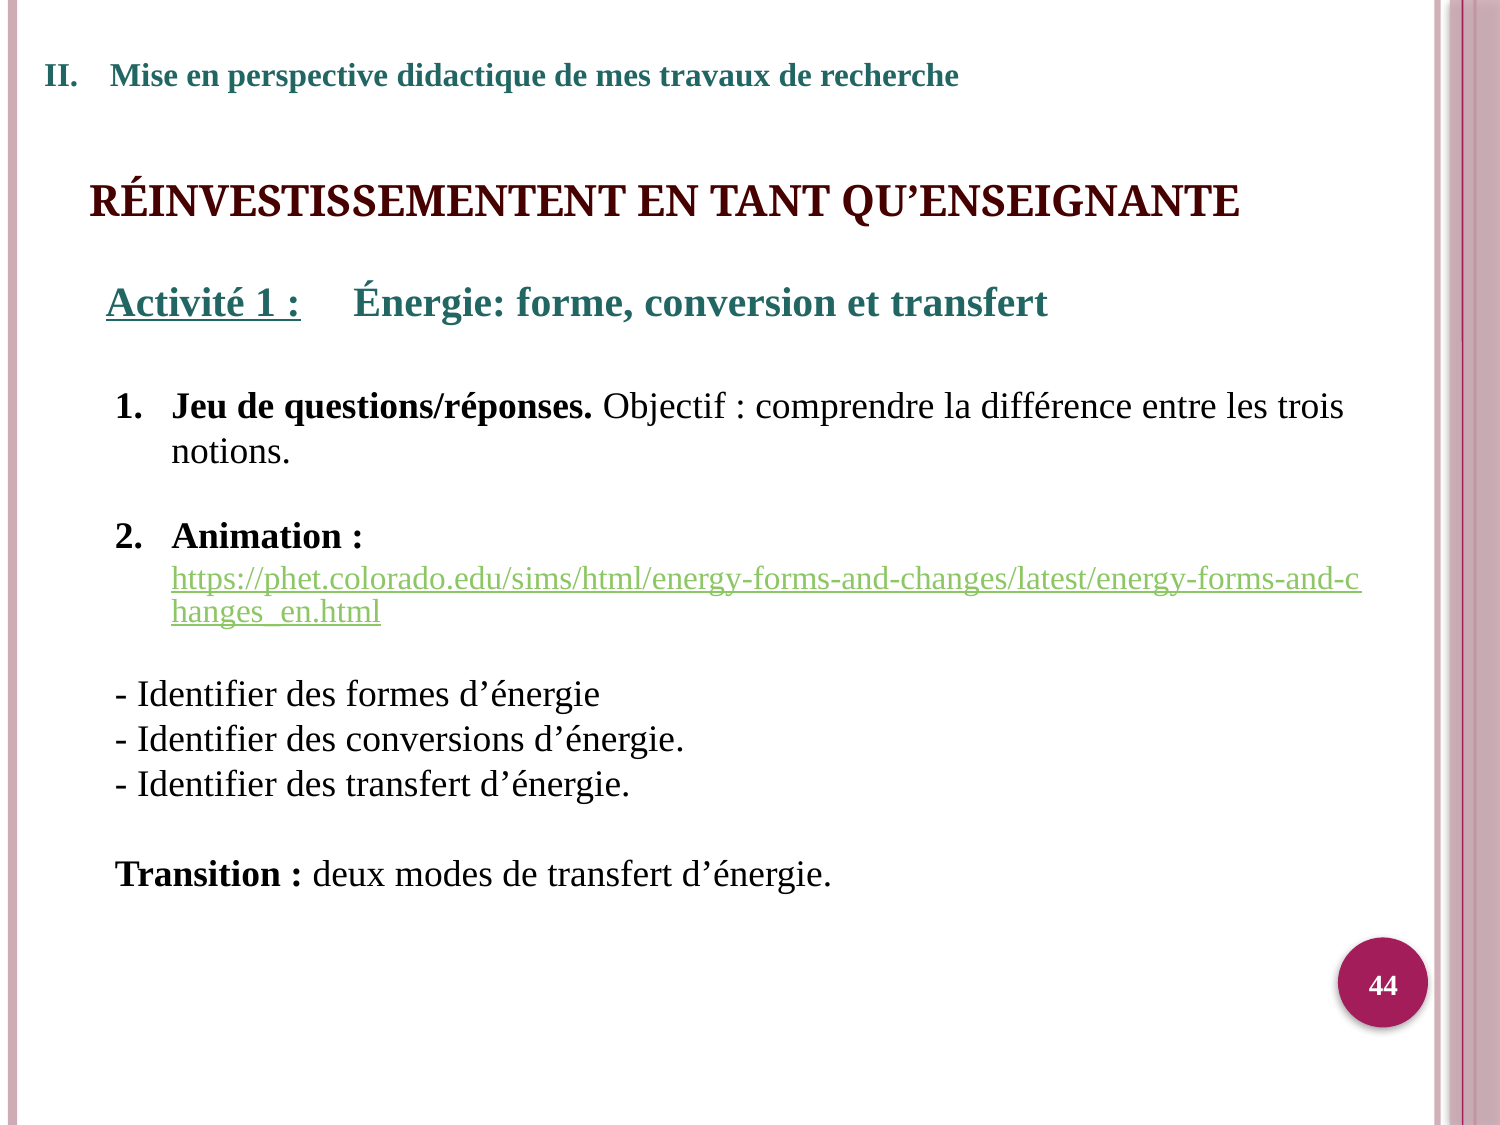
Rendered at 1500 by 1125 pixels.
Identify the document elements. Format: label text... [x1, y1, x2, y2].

slide_number 44 [1333, 940, 1434, 1027]
title Réinvestissementent en tant qu’enseignante [75, 125, 1300, 233]
text_box Activité 1 : Énergie: forme, conversion et transfert [90, 267, 1064, 332]
text_box Jeu de questions/réponses. Objectif : comprendre la différence entre les trois notions. Animation : https://phet.colorado.edu/sims/html/energy-forms-and-changes/latest/energy-forms-and-changes_en.html - Identifier des formes d’énergie - Identifier des conversions d’énergie. - Identifier des transfert d’énergie. Transition : deux modes de transfert d’énergie. [100, 373, 1388, 868]
footer Mise en perspective didactique de mes travaux de recherche [29, 42, 1341, 103]
